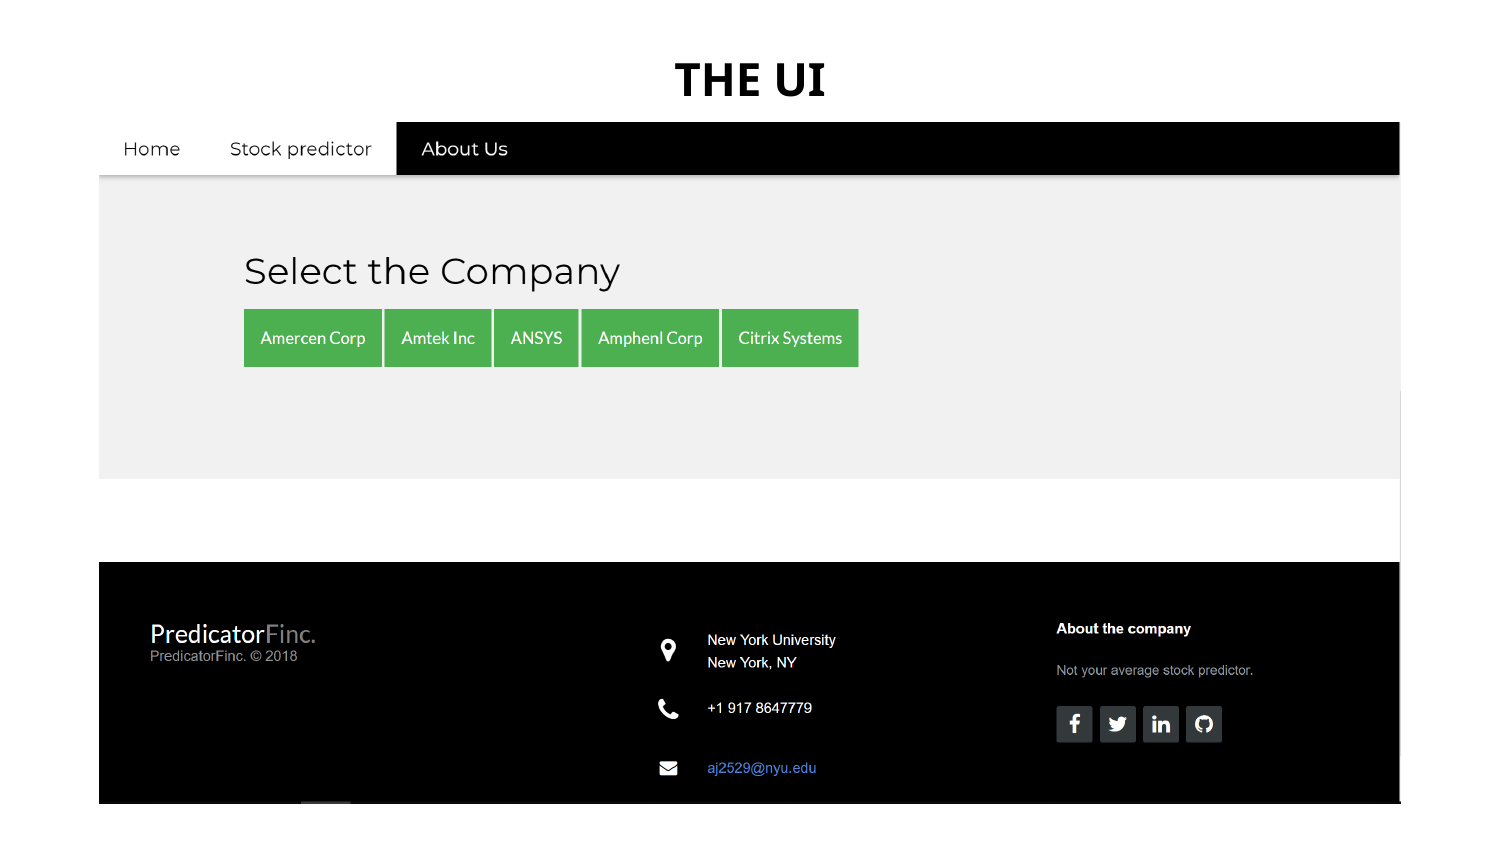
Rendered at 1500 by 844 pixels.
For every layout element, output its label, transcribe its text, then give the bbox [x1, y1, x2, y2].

text_box THE UI [0, 45, 1500, 123]
picture [98, 122, 1401, 804]
